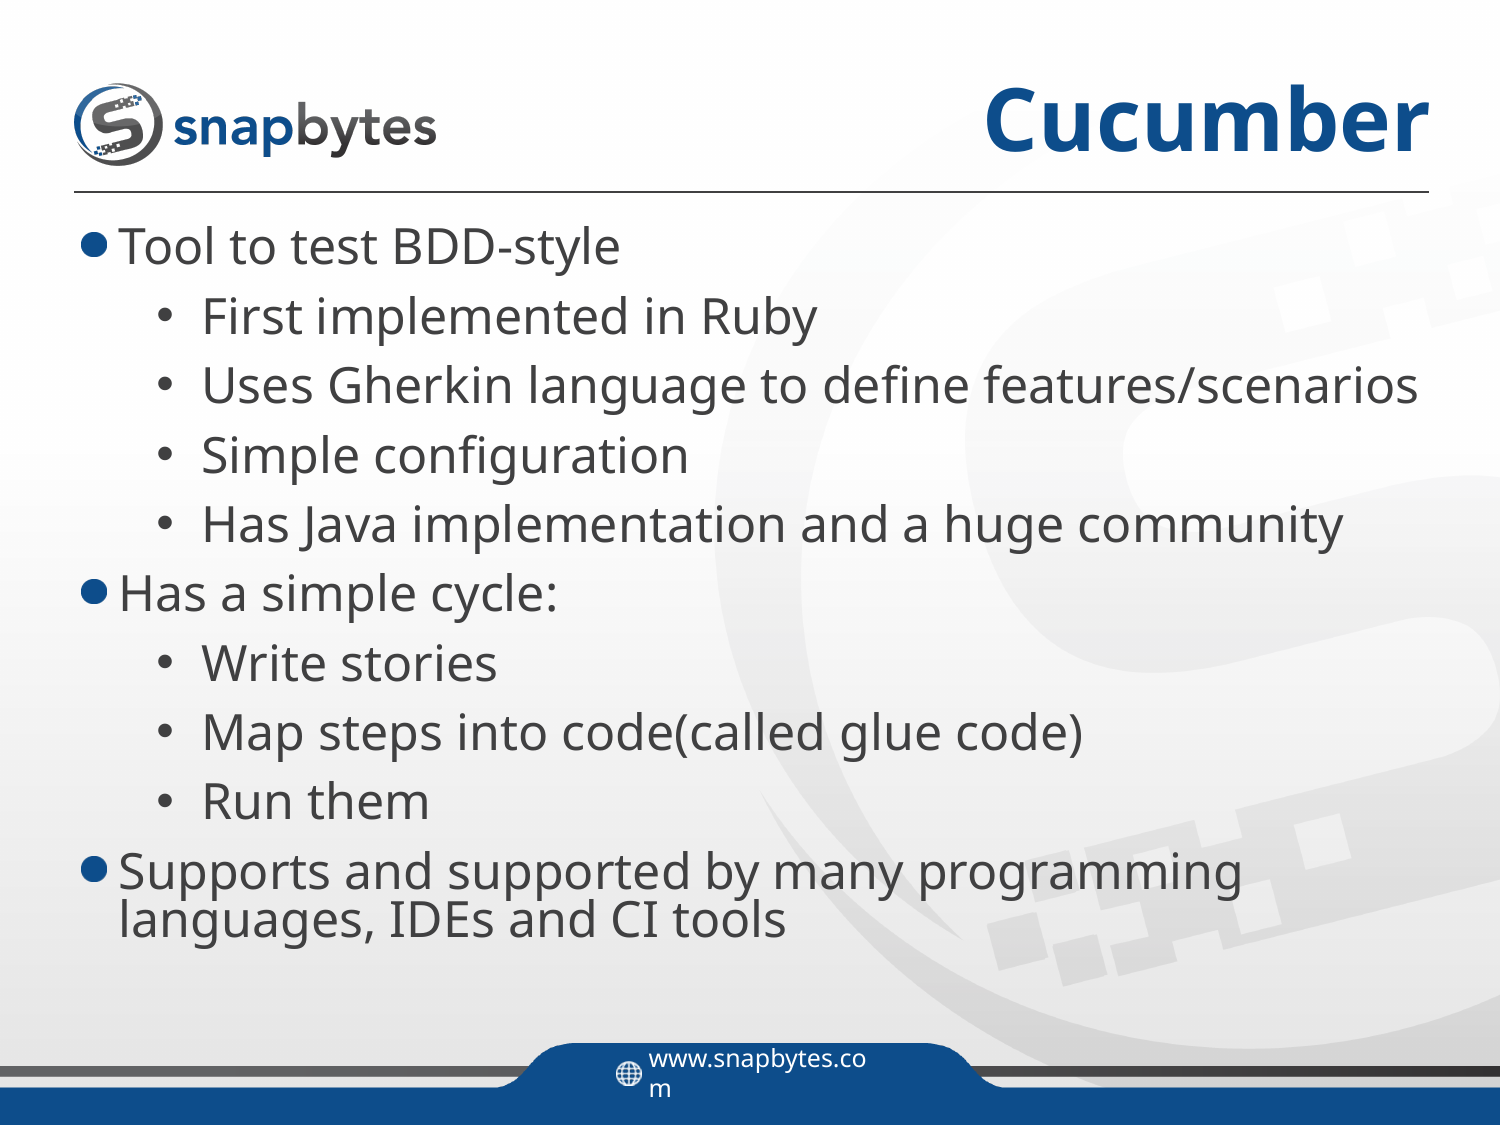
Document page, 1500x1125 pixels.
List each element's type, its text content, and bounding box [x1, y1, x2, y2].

list Tool to test BDD-style First implemented in Ruby Uses Gherkin language to define features/scenarios Simple configuration Has Java implementation and a huge community Has a simple cycle: Write stories Map steps into code(called glue code) Run them Supports and supported by many programming languages, IDEs and CI tools [73, 218, 1440, 1014]
picture [0, 0, 1500, 1125]
title Cucumber [459, 54, 1440, 191]
